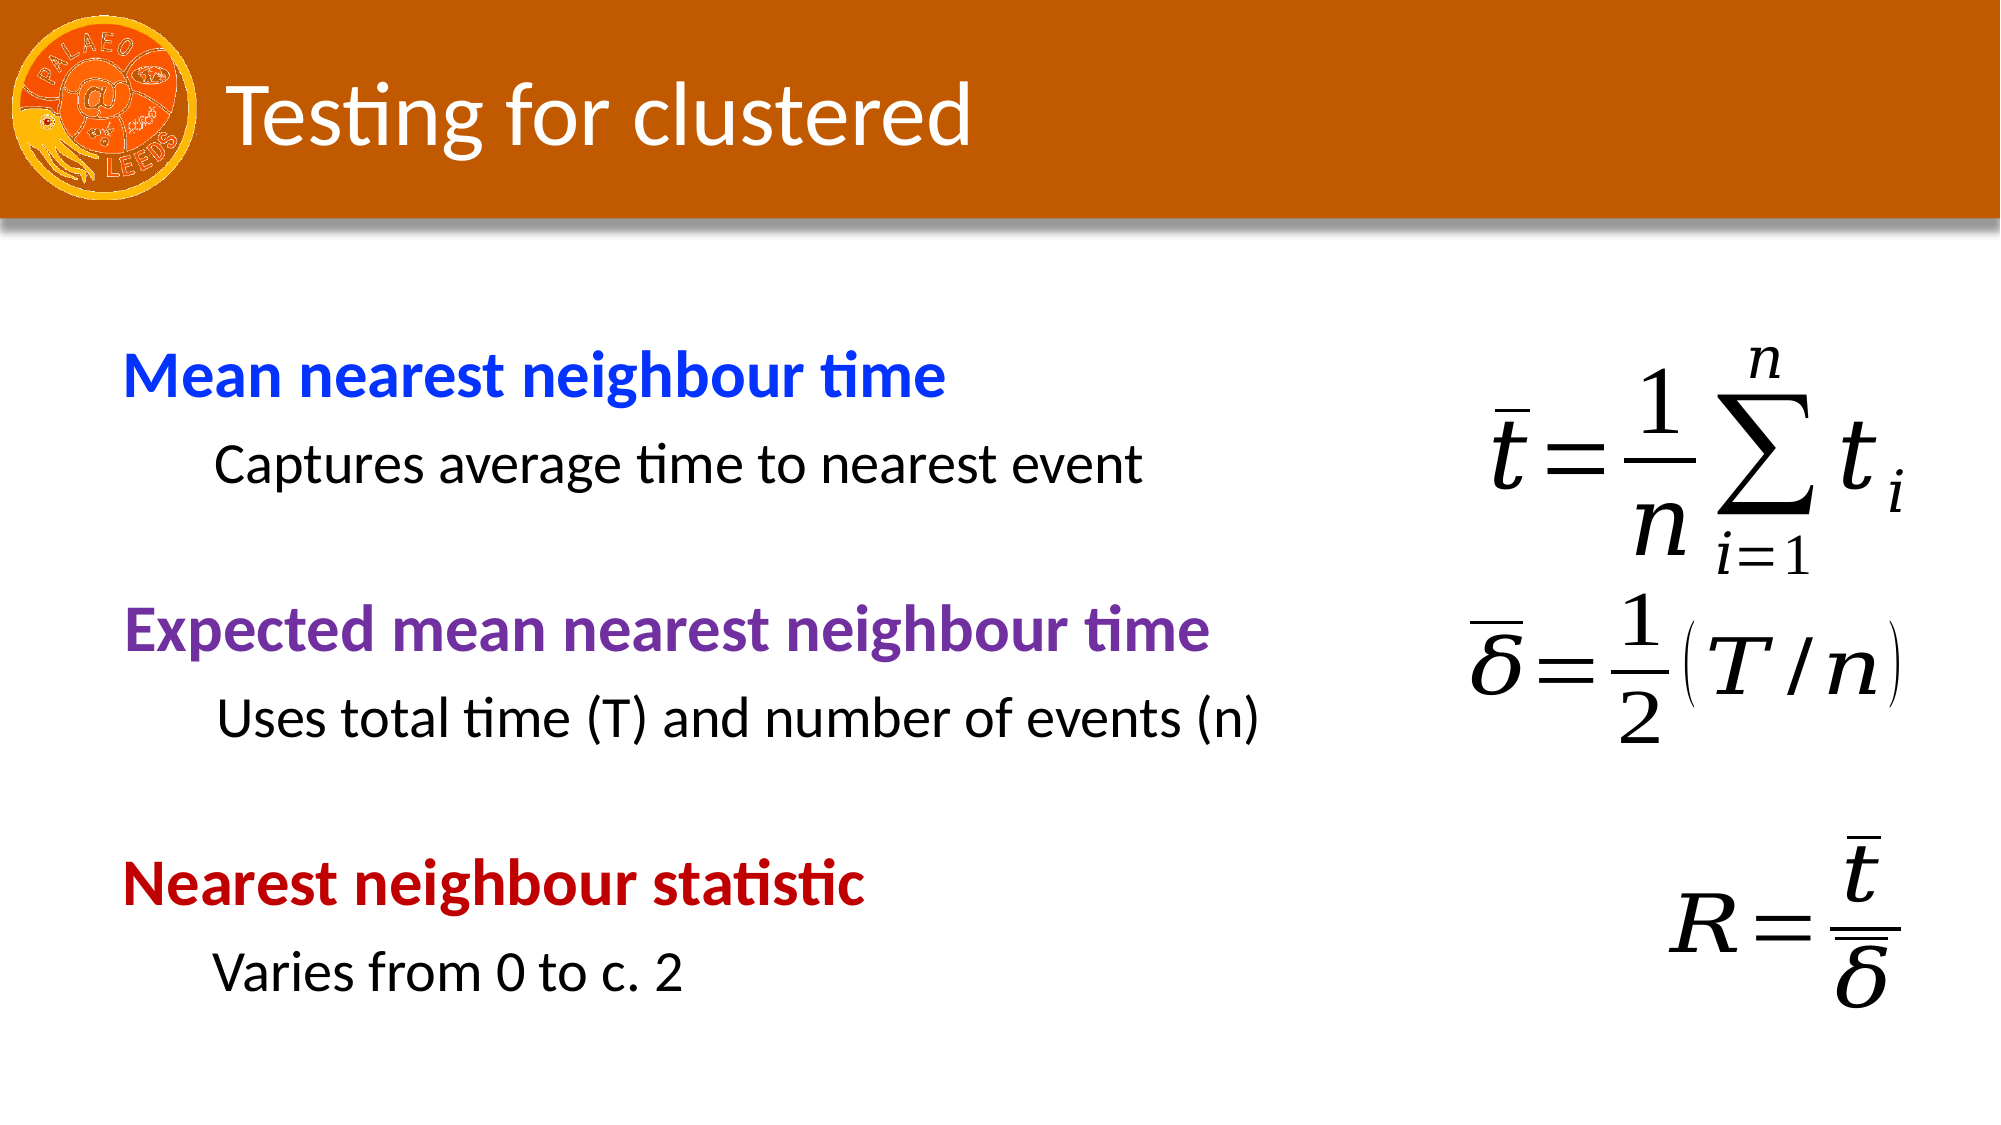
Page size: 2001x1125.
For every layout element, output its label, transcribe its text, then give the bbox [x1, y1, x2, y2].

text_box Expected mean nearest neighbour time [109, 577, 1228, 673]
text_box [0, 0, 2000, 219]
text_box Varies from 0 to c. 2 [197, 925, 700, 1011]
text_box Testing for clustered [210, 17, 2000, 201]
text_box Mean nearest neighbour time [108, 323, 963, 419]
text_box Nearest neighbour statistic [107, 831, 882, 926]
text_box Captures average time to nearest event [199, 417, 1160, 503]
text_box Uses total time (T) and number of events (n) [201, 671, 1277, 757]
picture [11, 15, 197, 200]
